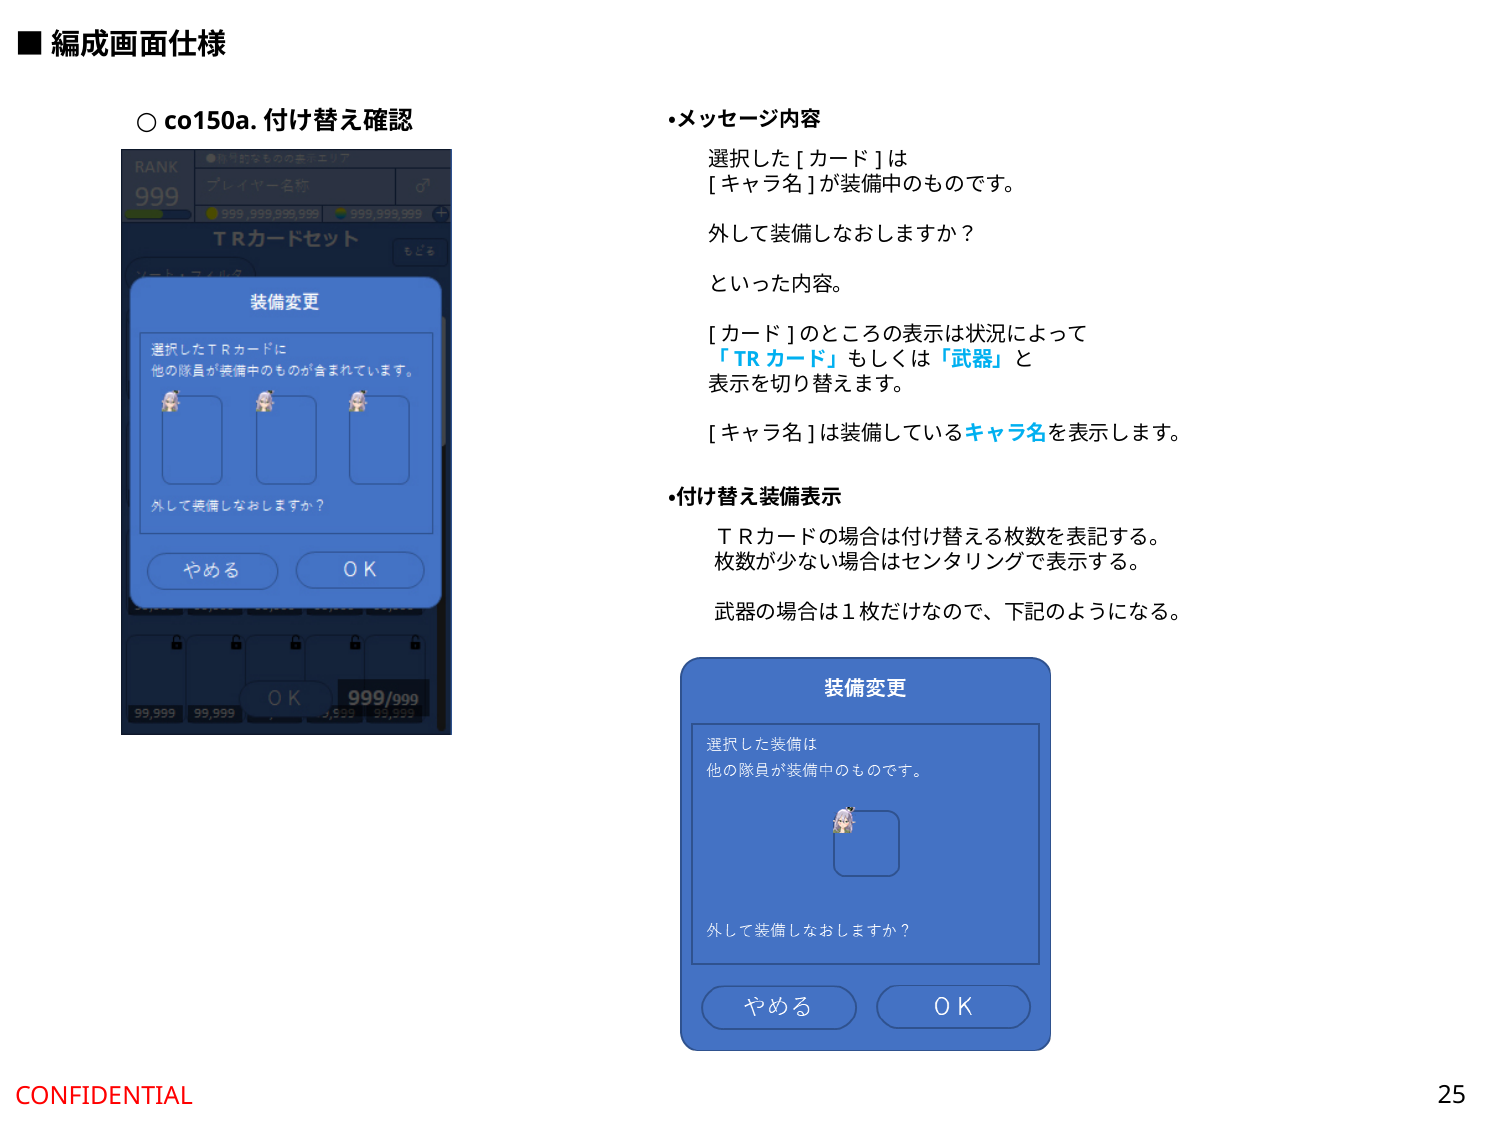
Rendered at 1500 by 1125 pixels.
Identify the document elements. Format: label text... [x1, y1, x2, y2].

picture [680, 657, 1051, 1051]
slide_number 25 [1143, 1065, 1482, 1125]
text_box ■編成画面仕様 [0, 17, 242, 68]
footer CONFIDENTIAL [0, 1065, 507, 1125]
text_box ・メッセージ内容 [653, 97, 836, 138]
text_box 選択した[カード]は [キャラ名]が装備中のものです。 外して装備しなおしますか？ といった内容。 [カード]のところの表示は状況によって 「TRカード」もしくは「武器」と 表示を切り替えます。 [キャラ名]は装備しているキャラ名を表示します。 [693, 137, 1206, 453]
text_box ・付け替え装備表示 [653, 475, 858, 516]
picture [121, 149, 452, 735]
text_box ○ co150a.付け替え確認 [121, 97, 354, 144]
text_box ＴＲカードの場合は付け替える枚数を表記する。 枚数が少ない場合はセンタリングで表示する。 武器の場合は１枚だけなので、下記のようになる。 [699, 516, 1206, 631]
